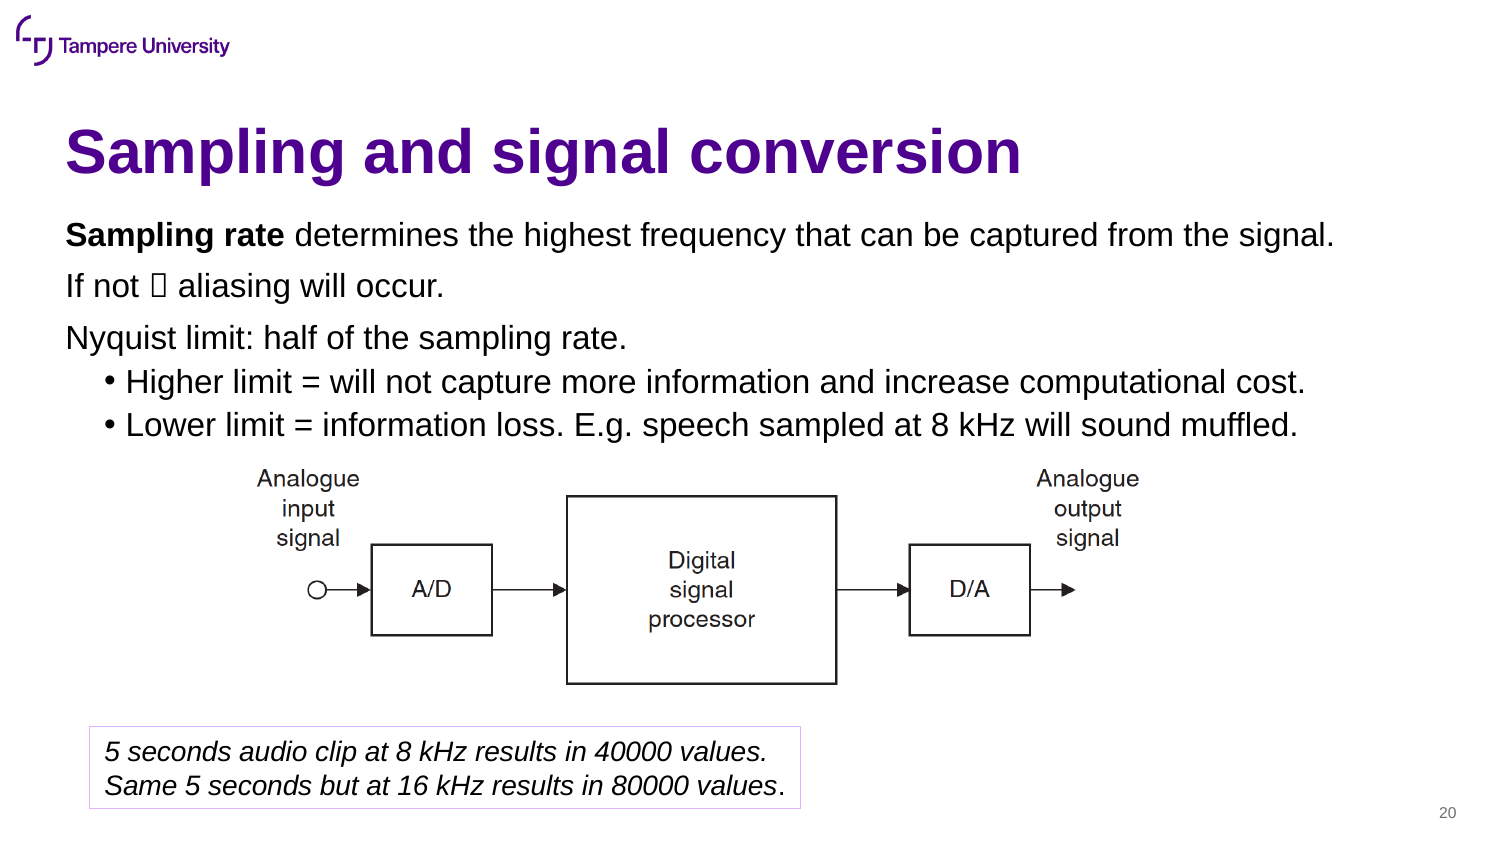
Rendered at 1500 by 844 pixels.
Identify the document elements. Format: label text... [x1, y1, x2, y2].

text_box 5 seconds audio clip at 8 kHz results in 40000 values. Same 5 seconds but at 16 kHz results in 80000 values. [89, 726, 801, 809]
list Sampling rate determines the highest frequency that can be captured from the signal. If not  aliasing will occur. Nyquist limit: half of the sampling rate. Higher limit = will not capture more information and increase computational cost. Lower limit = information loss. E.g. speech sampled at 8 kHz will sound muffled. [50, 210, 1465, 746]
picture [254, 463, 1141, 687]
slide_number 20 [1439, 798, 1486, 830]
picture [15, 14, 230, 66]
title Sampling and signal conversion [50, 112, 1345, 192]
